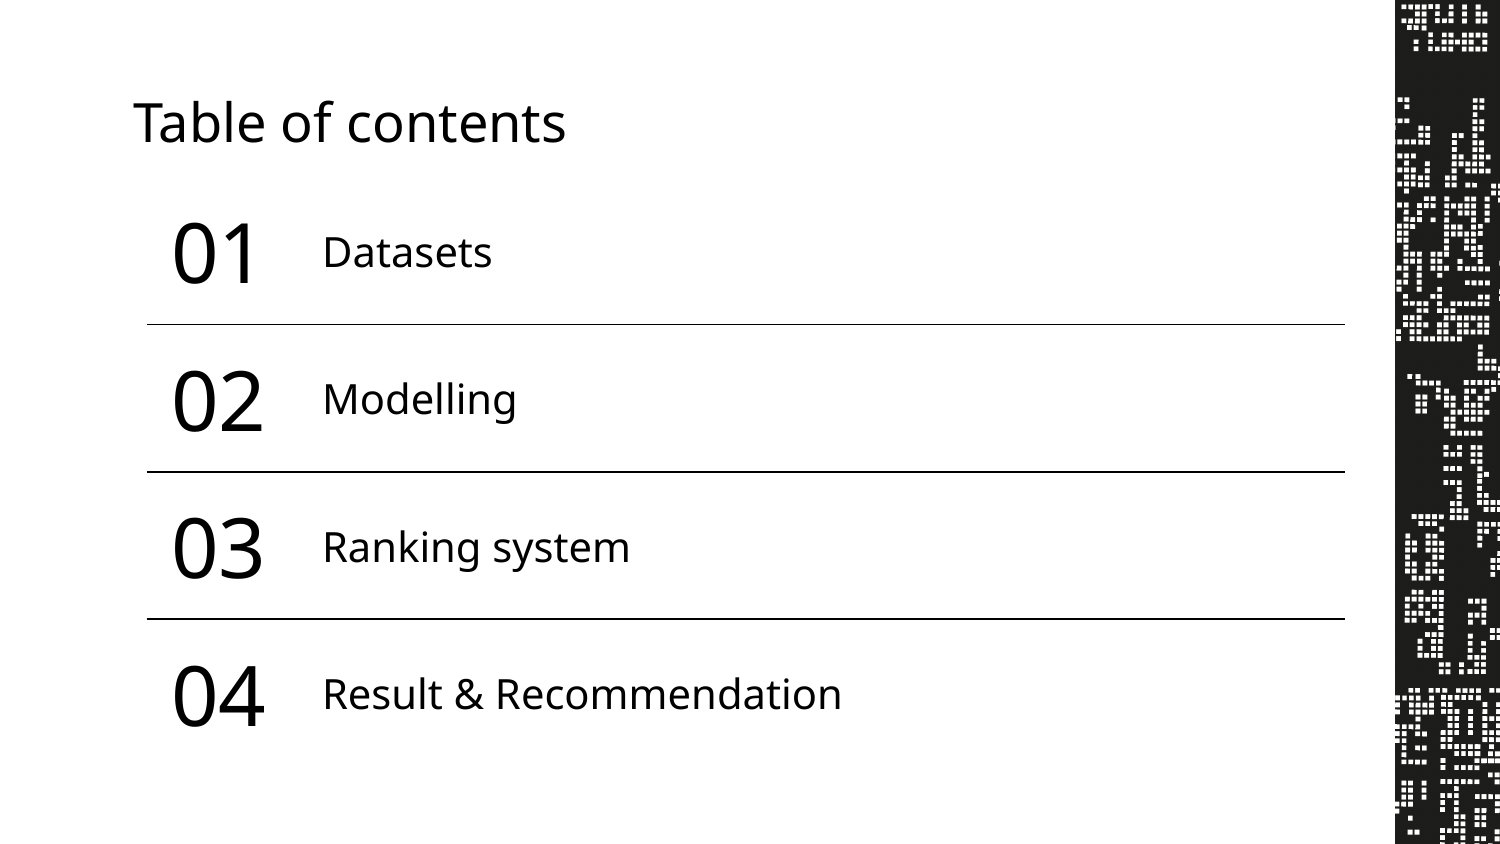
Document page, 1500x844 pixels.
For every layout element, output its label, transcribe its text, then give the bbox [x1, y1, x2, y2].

picture [1395, 0, 1500, 844]
title Datasets [307, 218, 944, 283]
title 01 [154, 188, 283, 313]
title 04 [154, 630, 283, 756]
title 02 [154, 335, 283, 461]
title Result & Recommendation [307, 660, 944, 726]
title 03 [154, 483, 283, 608]
title Modelling [307, 365, 944, 431]
title Table of contents [118, 72, 1382, 167]
title Ranking system [307, 513, 944, 578]
